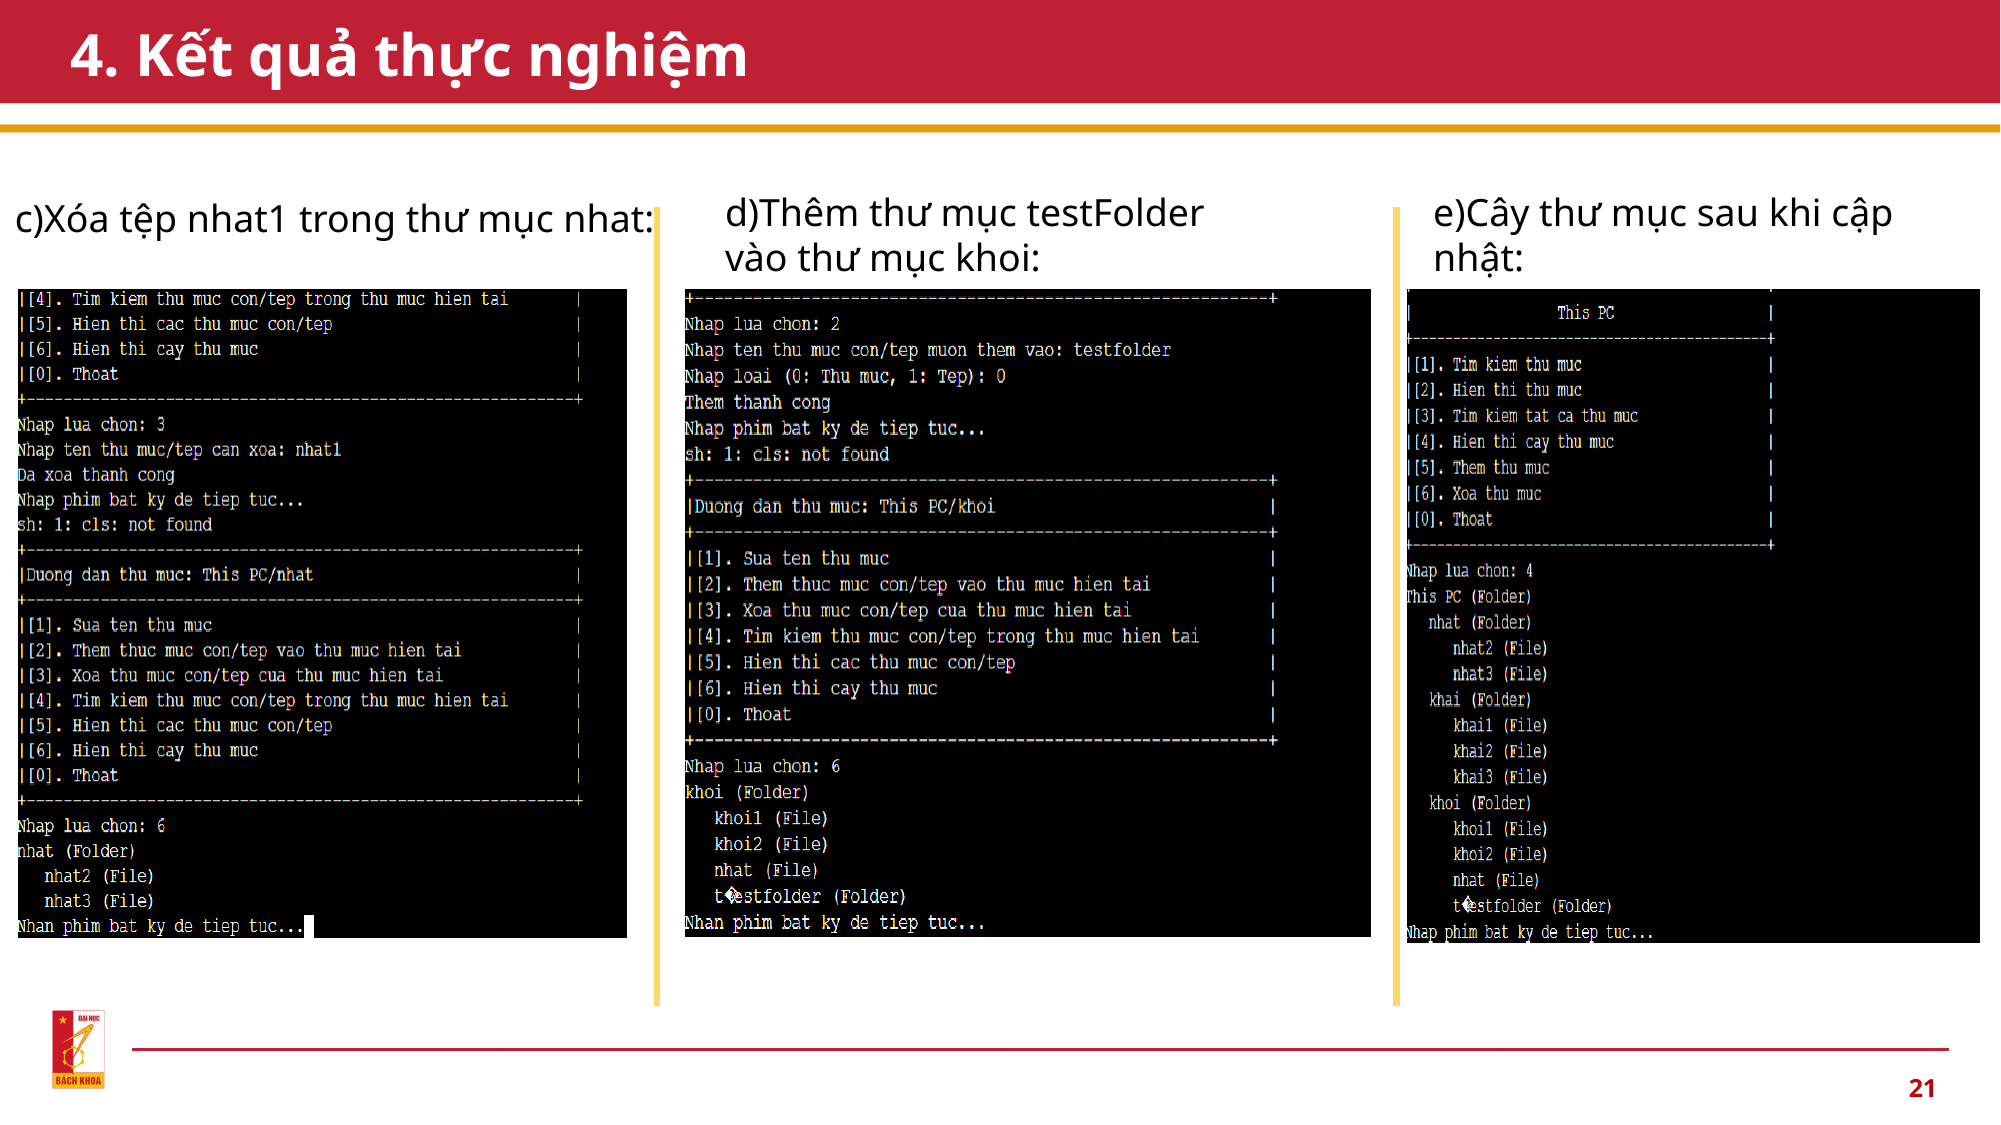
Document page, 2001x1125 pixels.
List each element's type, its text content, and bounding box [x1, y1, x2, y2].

text_box e)Cây thư mục sau khi cập nhật: [1418, 181, 1980, 287]
picture [0, 0, 2001, 1125]
slide_number 21 [1502, 1065, 1953, 1125]
text_box d)Thêm thư mục testFolder vào thư mục khoi: [710, 181, 1252, 287]
title 4. Kết quả thực nghiệm [55, 18, 1945, 90]
text_box c)Xóa tệp nhat1 trong thư mục nhat: [0, 187, 710, 248]
